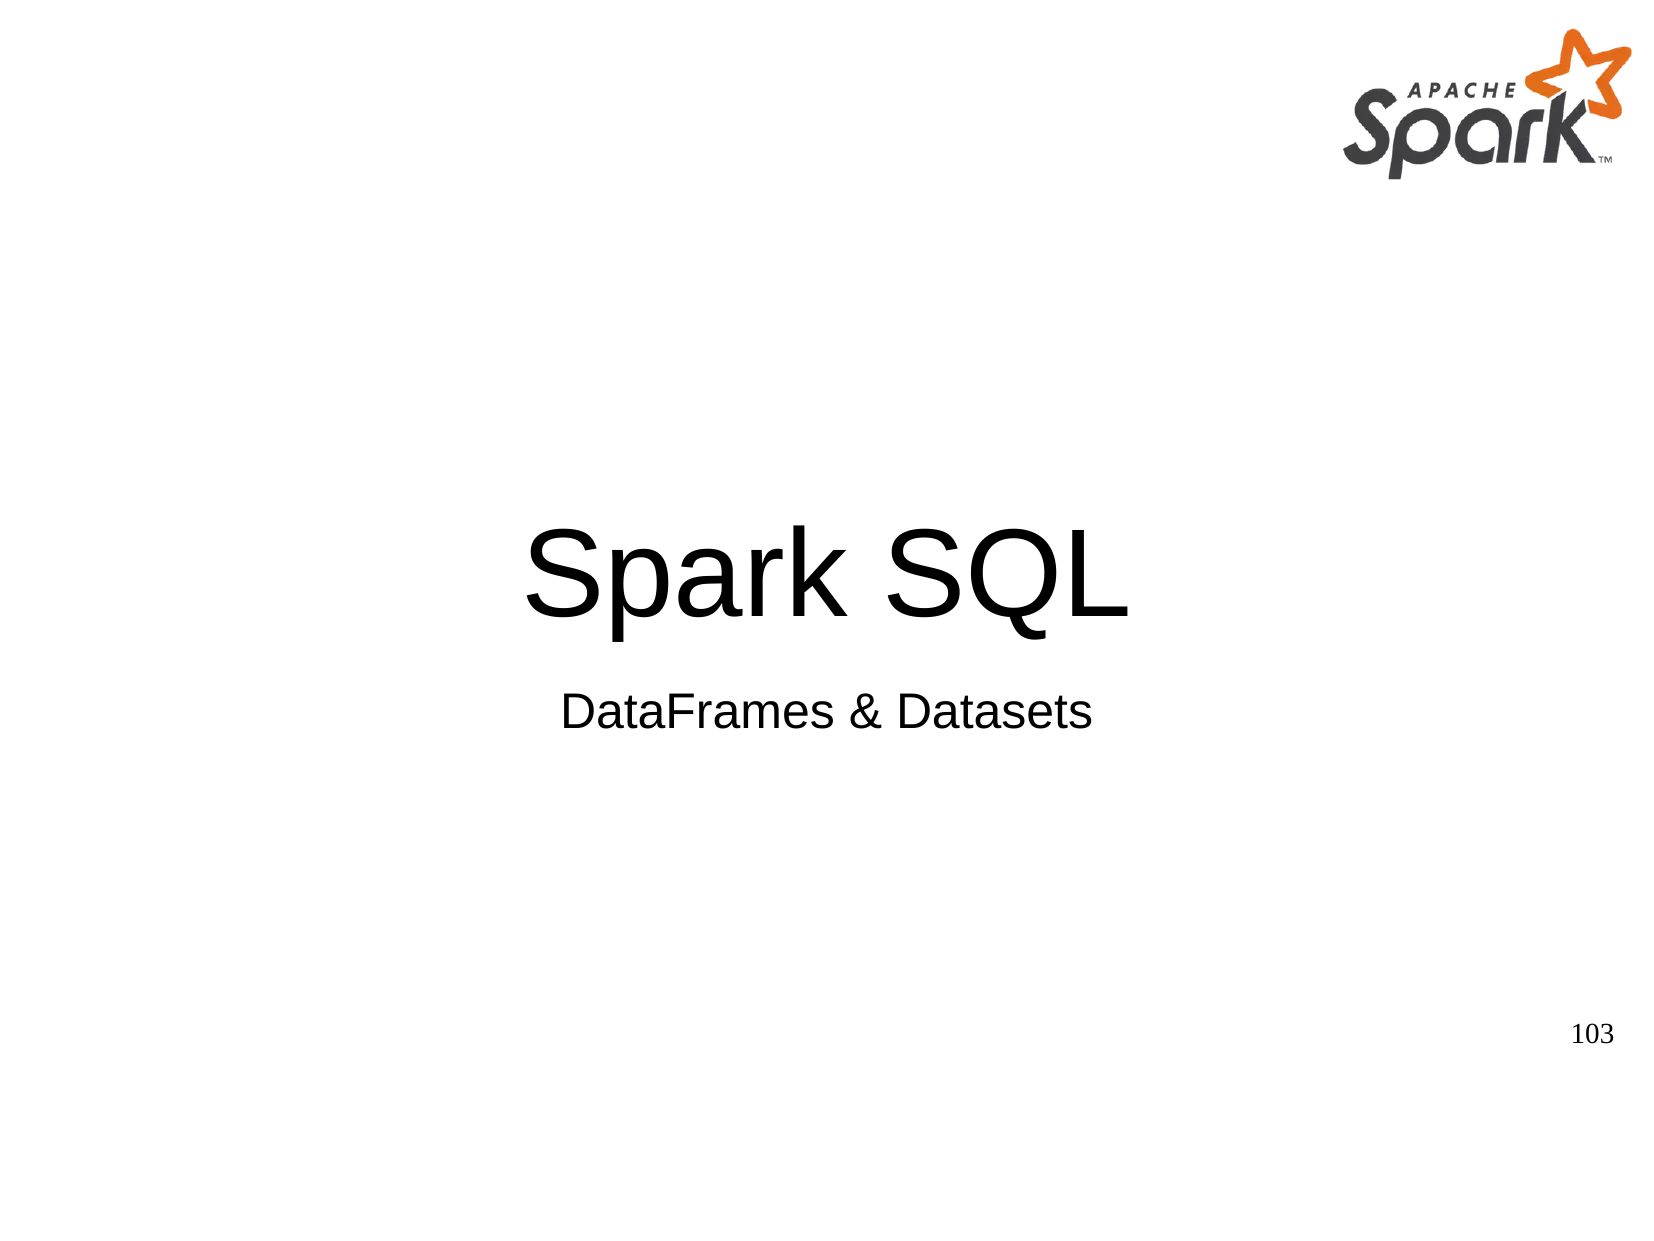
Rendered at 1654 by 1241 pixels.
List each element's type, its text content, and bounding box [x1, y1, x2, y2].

subtitle DataFrames & Datasets [56, 667, 1598, 811]
title Spark SQL [56, 289, 1598, 661]
slide_number 103 [1532, 998, 1632, 1070]
picture [1341, 27, 1632, 182]
